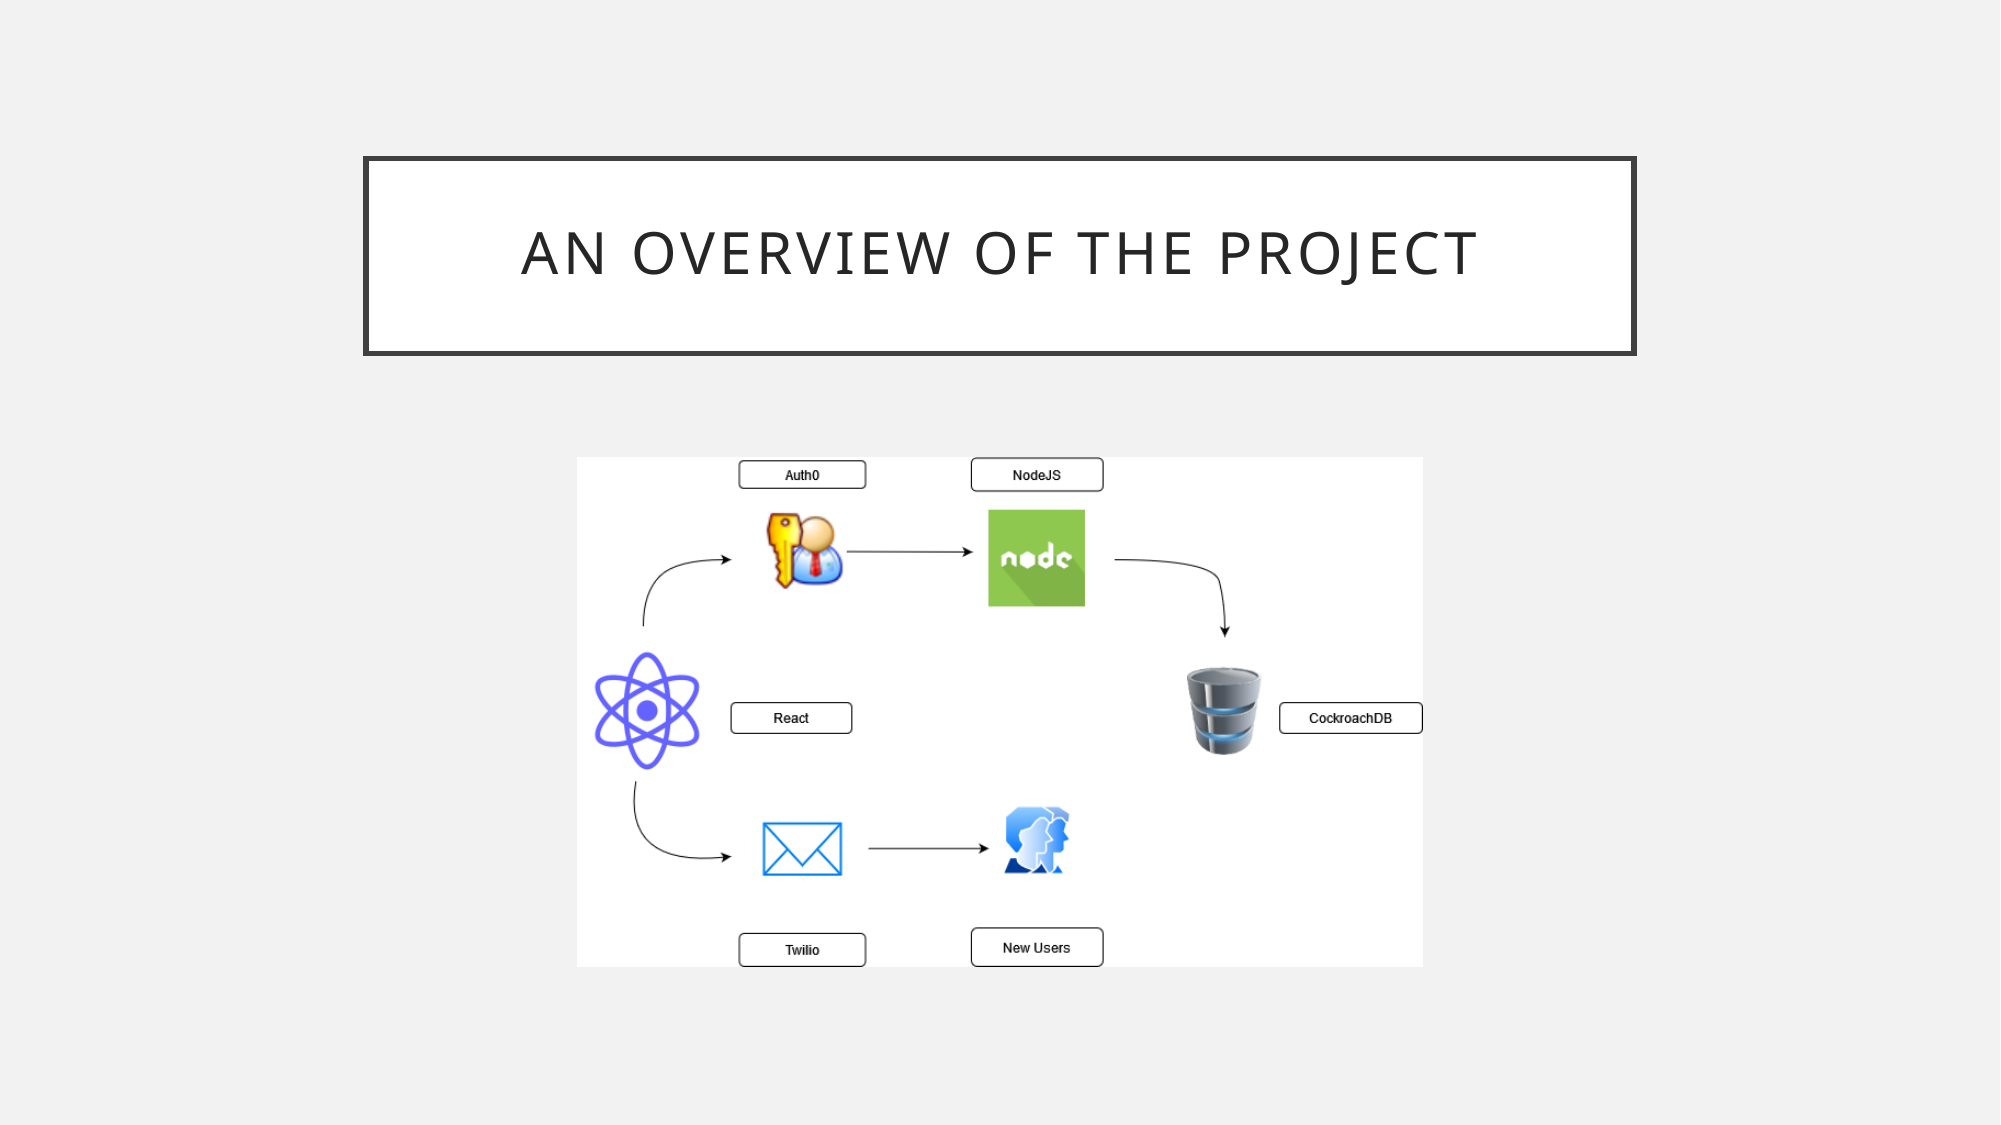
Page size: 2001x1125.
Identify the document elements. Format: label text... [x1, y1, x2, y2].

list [577, 457, 1423, 967]
title An overview of the project [363, 156, 1637, 356]
